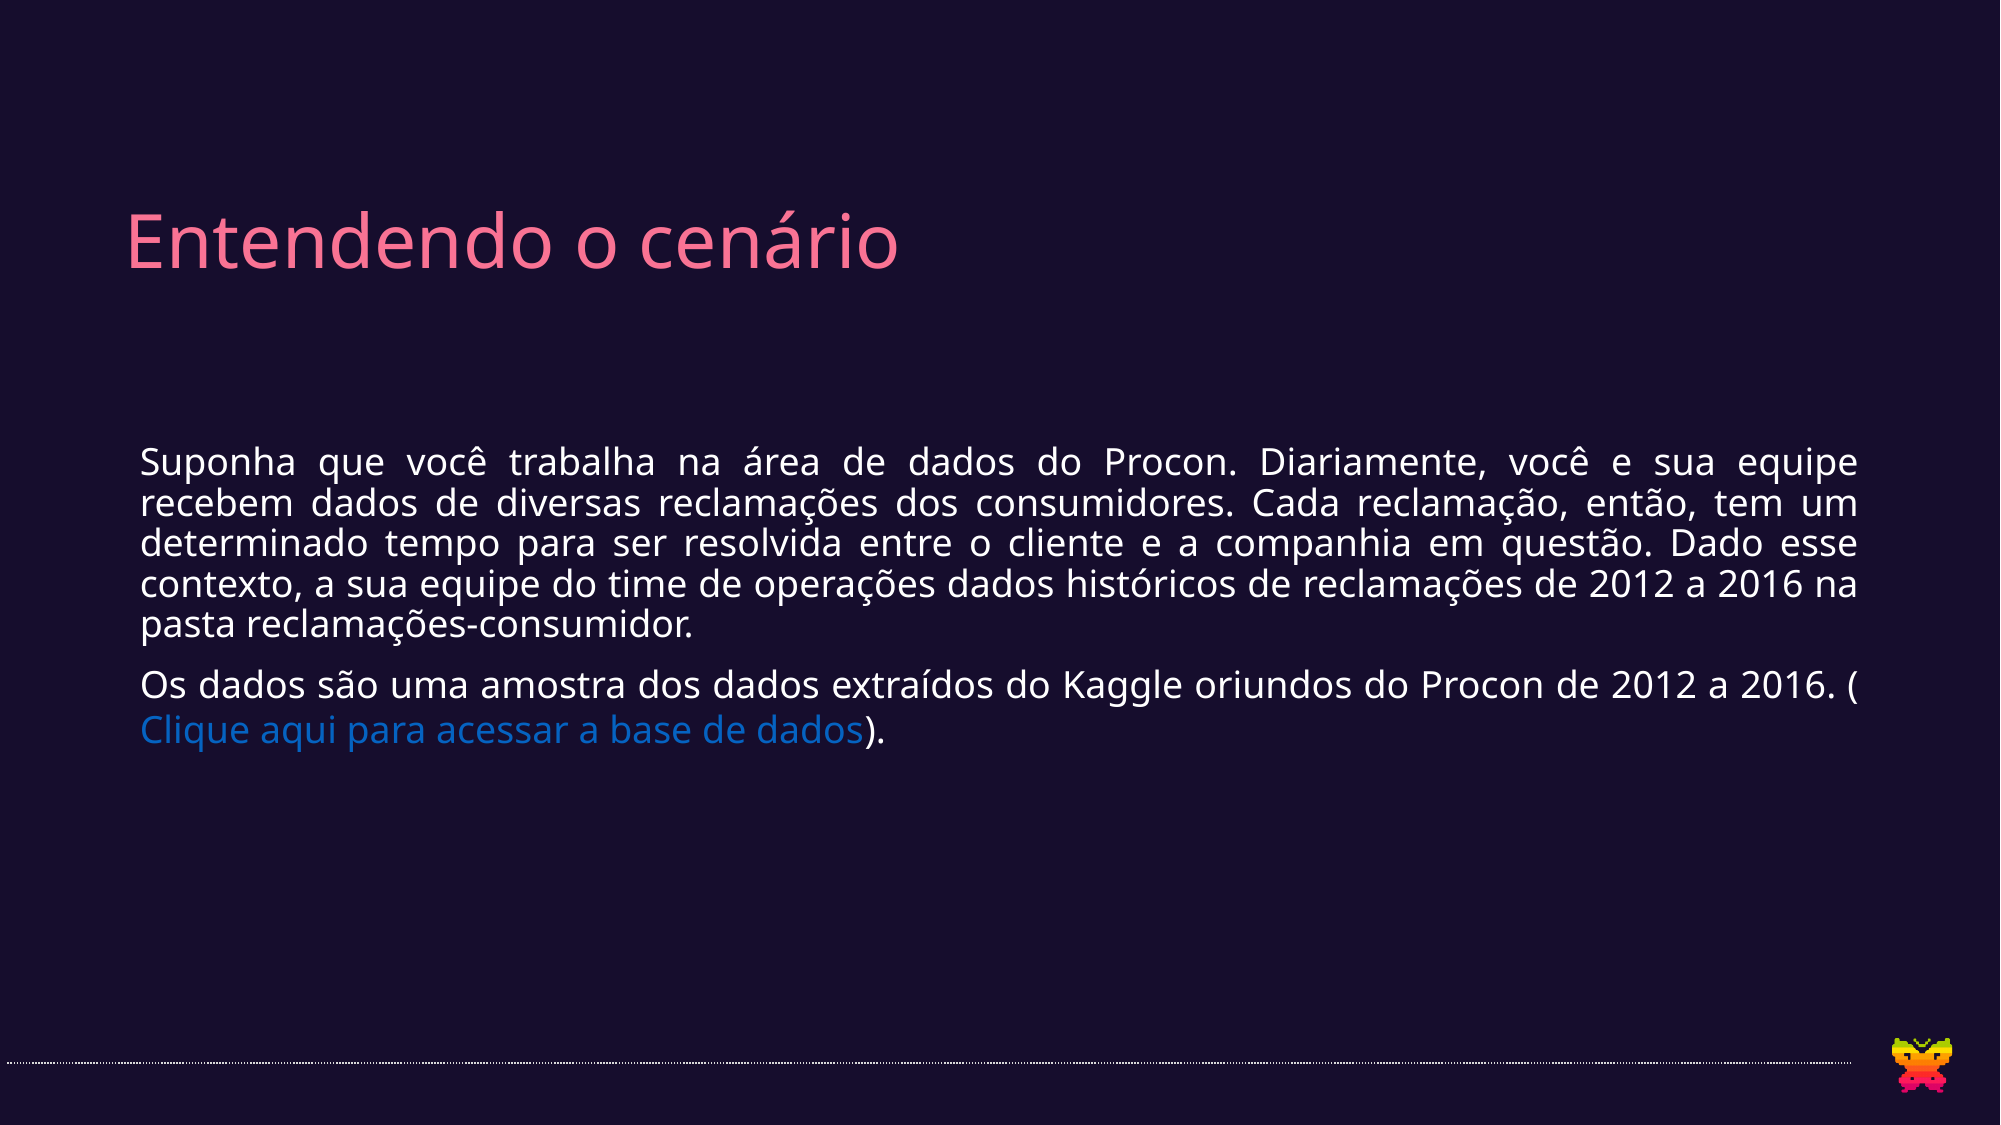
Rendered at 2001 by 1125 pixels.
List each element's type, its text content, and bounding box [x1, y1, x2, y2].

picture [1892, 1034, 1956, 1093]
title Entendendo o cenário [124, 203, 1876, 287]
list Suponha que você trabalha na área de dados do Procon. Diariamente, você e sua equipe recebem dados de diversas reclamações dos consumidores. Cada reclamação, então, tem um determinado tempo para ser resolvida entre o cliente e a companhia em questão. Dado esse contexto, a sua equipe do time de operações dados históricos de reclamações de 2012 a 2016 na pasta reclamações-consumidor. Os dados são uma amostra dos dados extraídos do Kaggle oriundos do Procon de 2012 a 2016. (Clique aqui para acessar a base de dados). [124, 435, 1876, 891]
